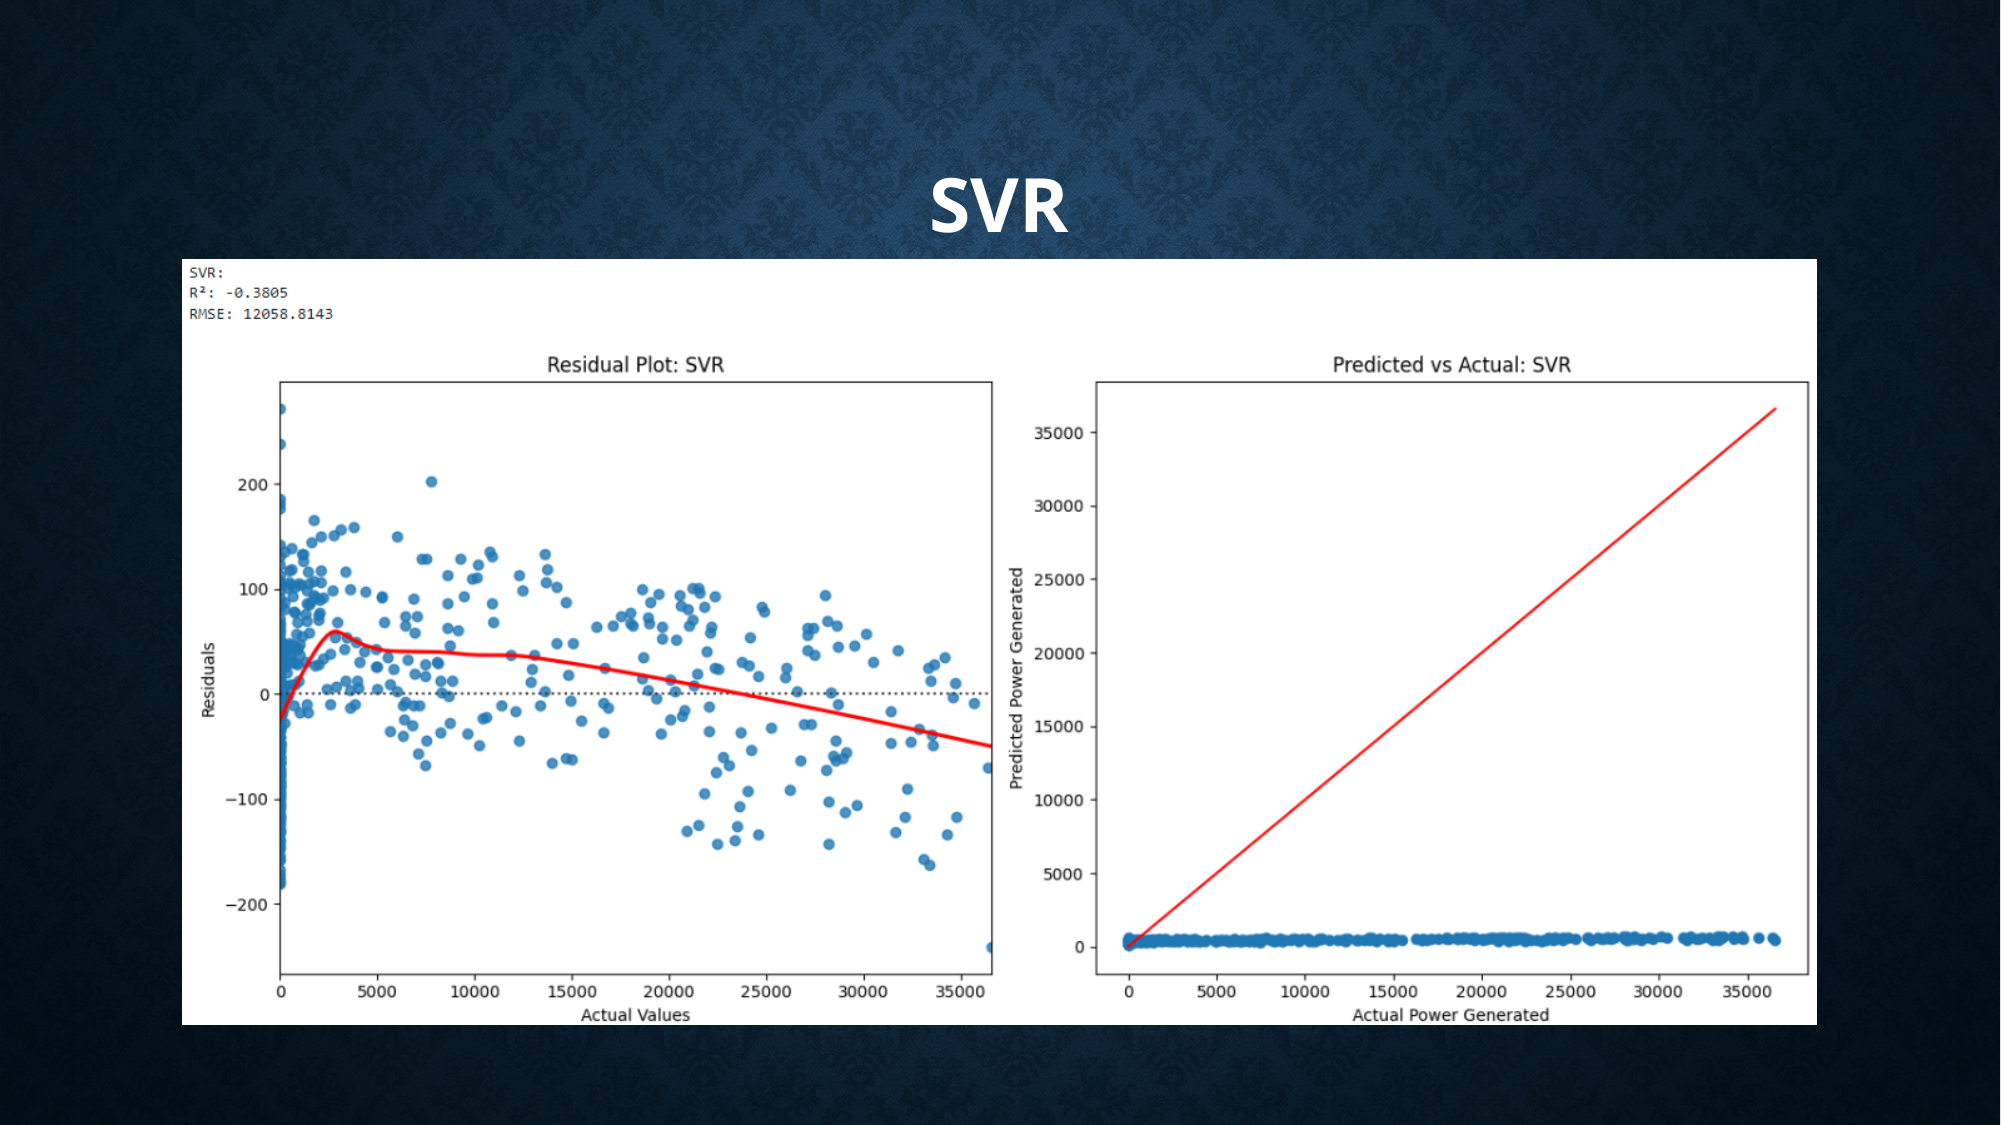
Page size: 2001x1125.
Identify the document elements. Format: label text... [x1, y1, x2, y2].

picture [181, 259, 1817, 1026]
title svR [149, 99, 1849, 318]
